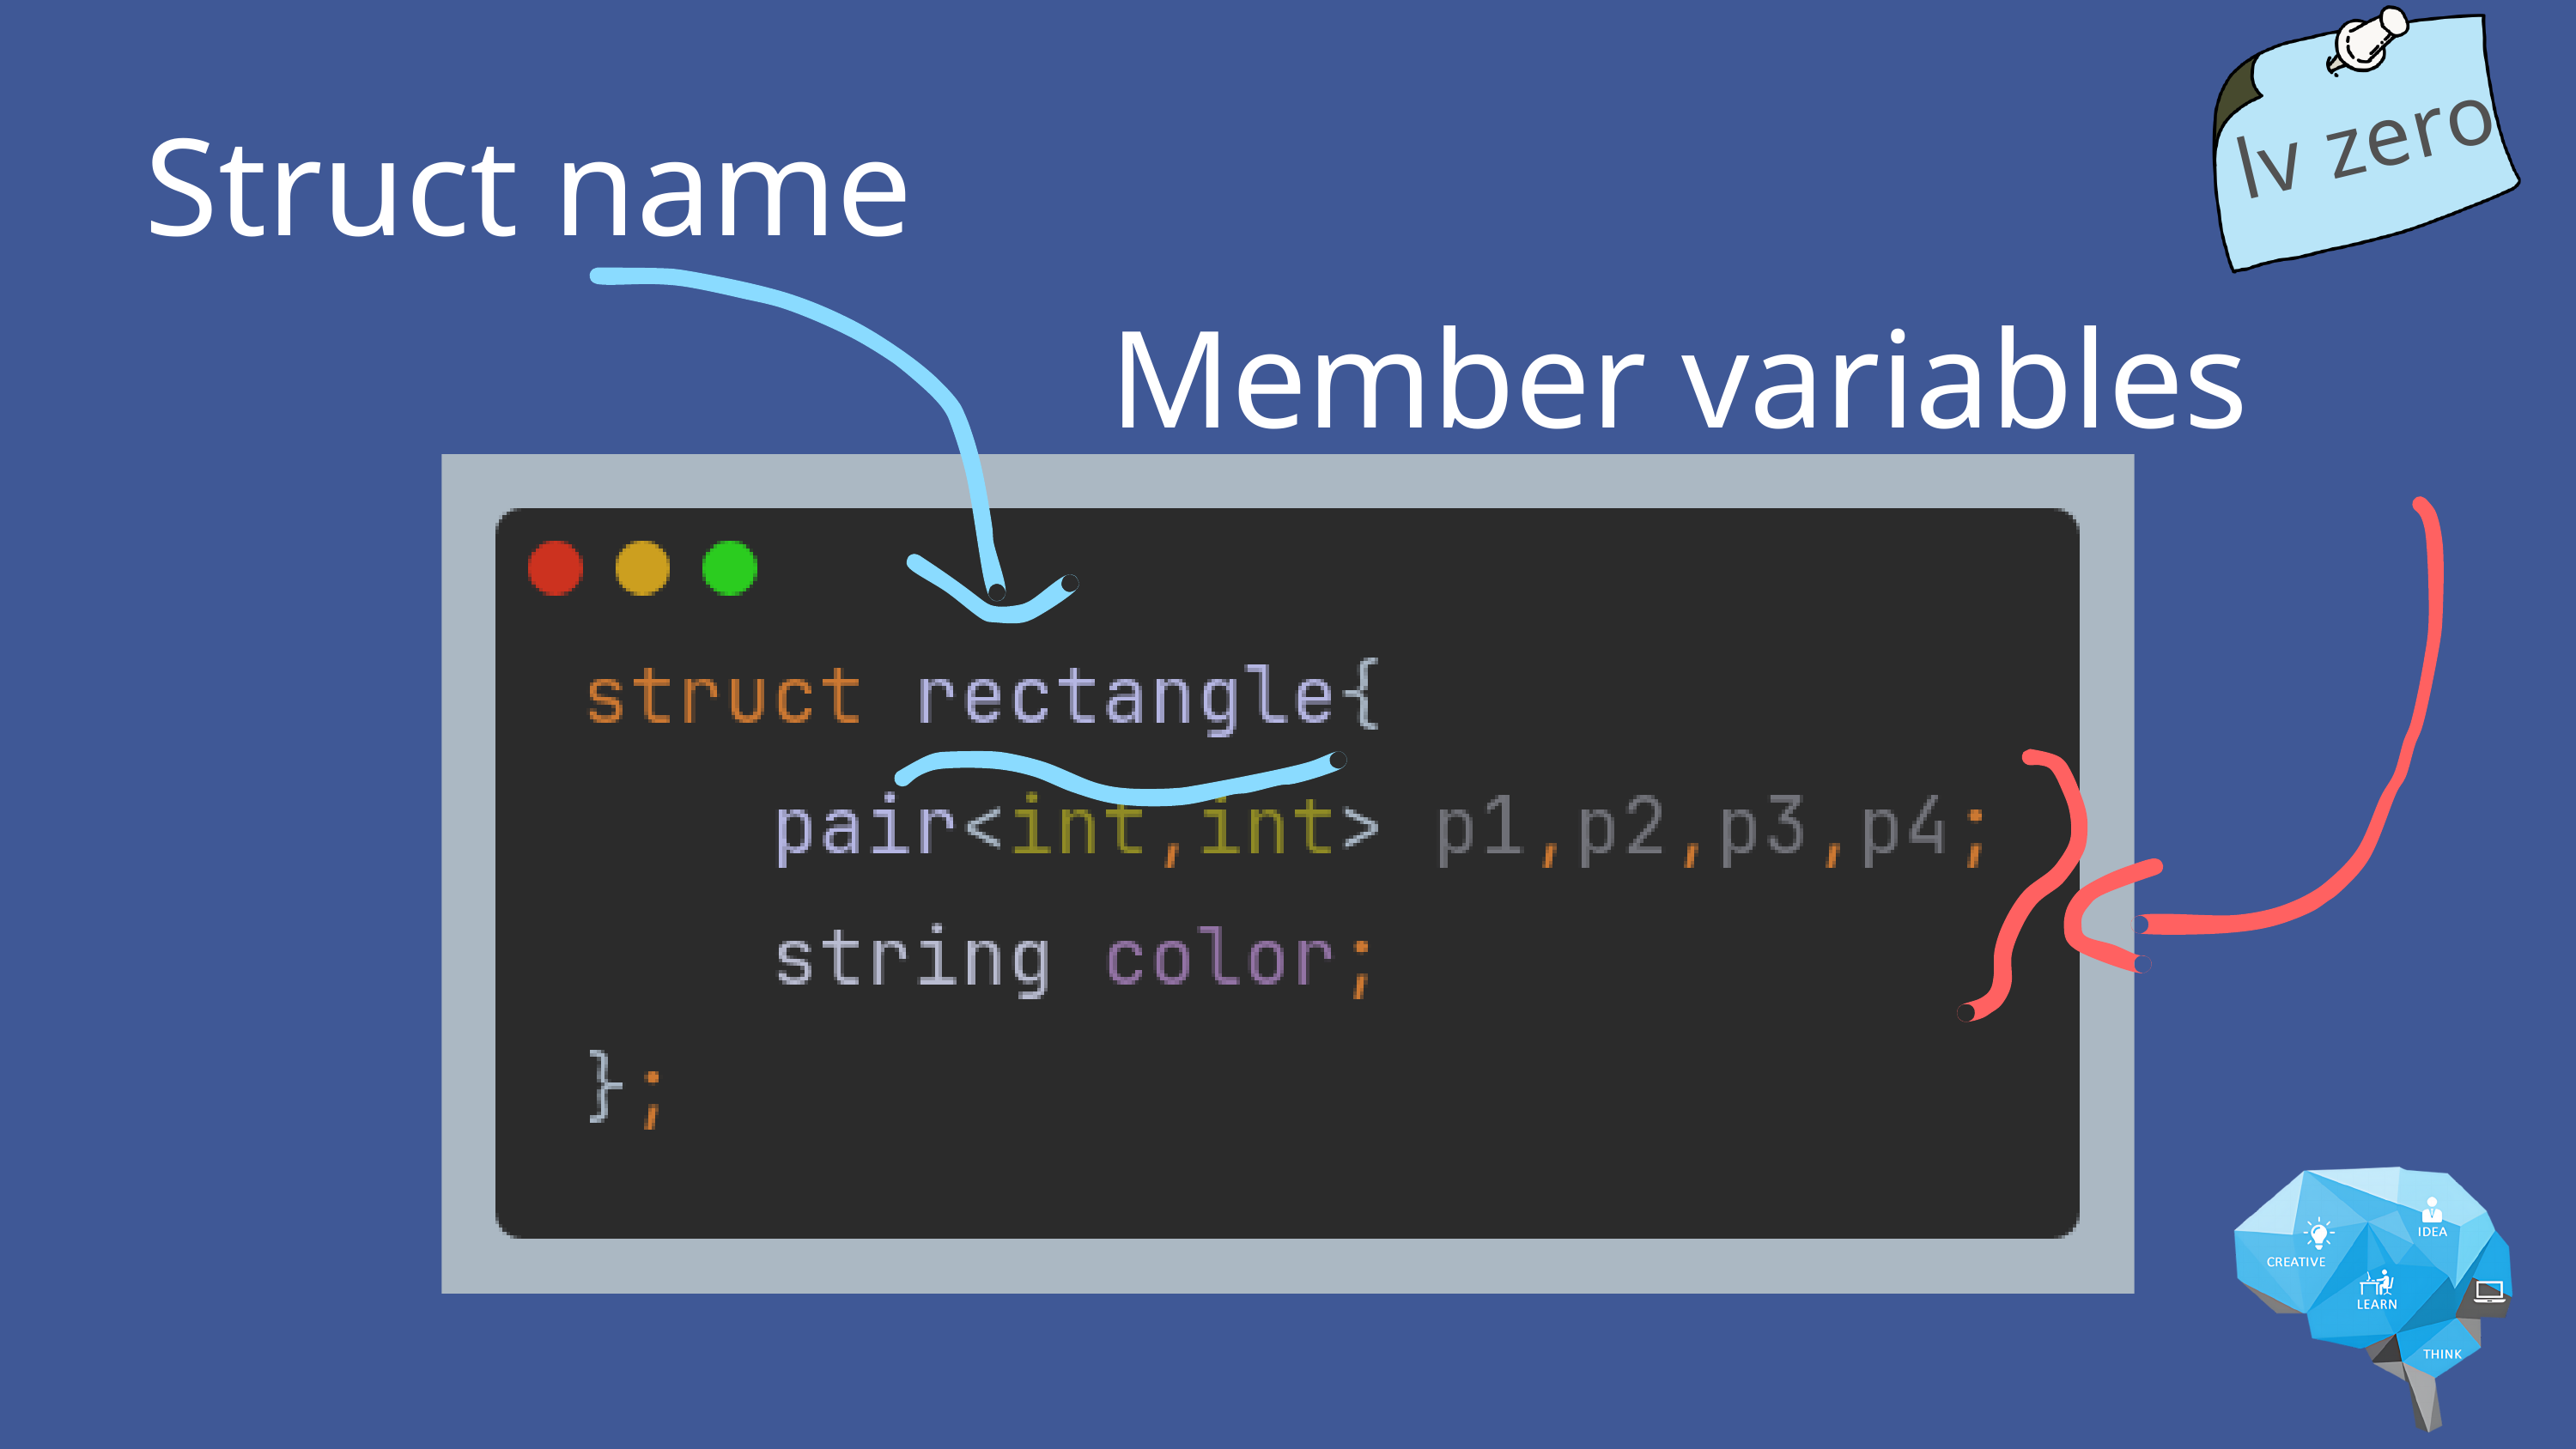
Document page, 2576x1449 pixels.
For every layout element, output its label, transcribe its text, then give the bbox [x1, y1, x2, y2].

text_box [2212, 1138, 2542, 1449]
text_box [901, 548, 1085, 628]
text_box lv zero [2229, 72, 2520, 217]
text_box Member variables [1109, 294, 2576, 455]
text_box Struct name [144, 100, 1110, 263]
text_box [889, 745, 1352, 811]
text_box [2125, 490, 2449, 939]
text_box [441, 454, 2135, 1294]
text_box [2212, 5, 2521, 274]
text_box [584, 261, 1012, 607]
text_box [1952, 743, 2093, 1028]
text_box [2058, 852, 2169, 979]
